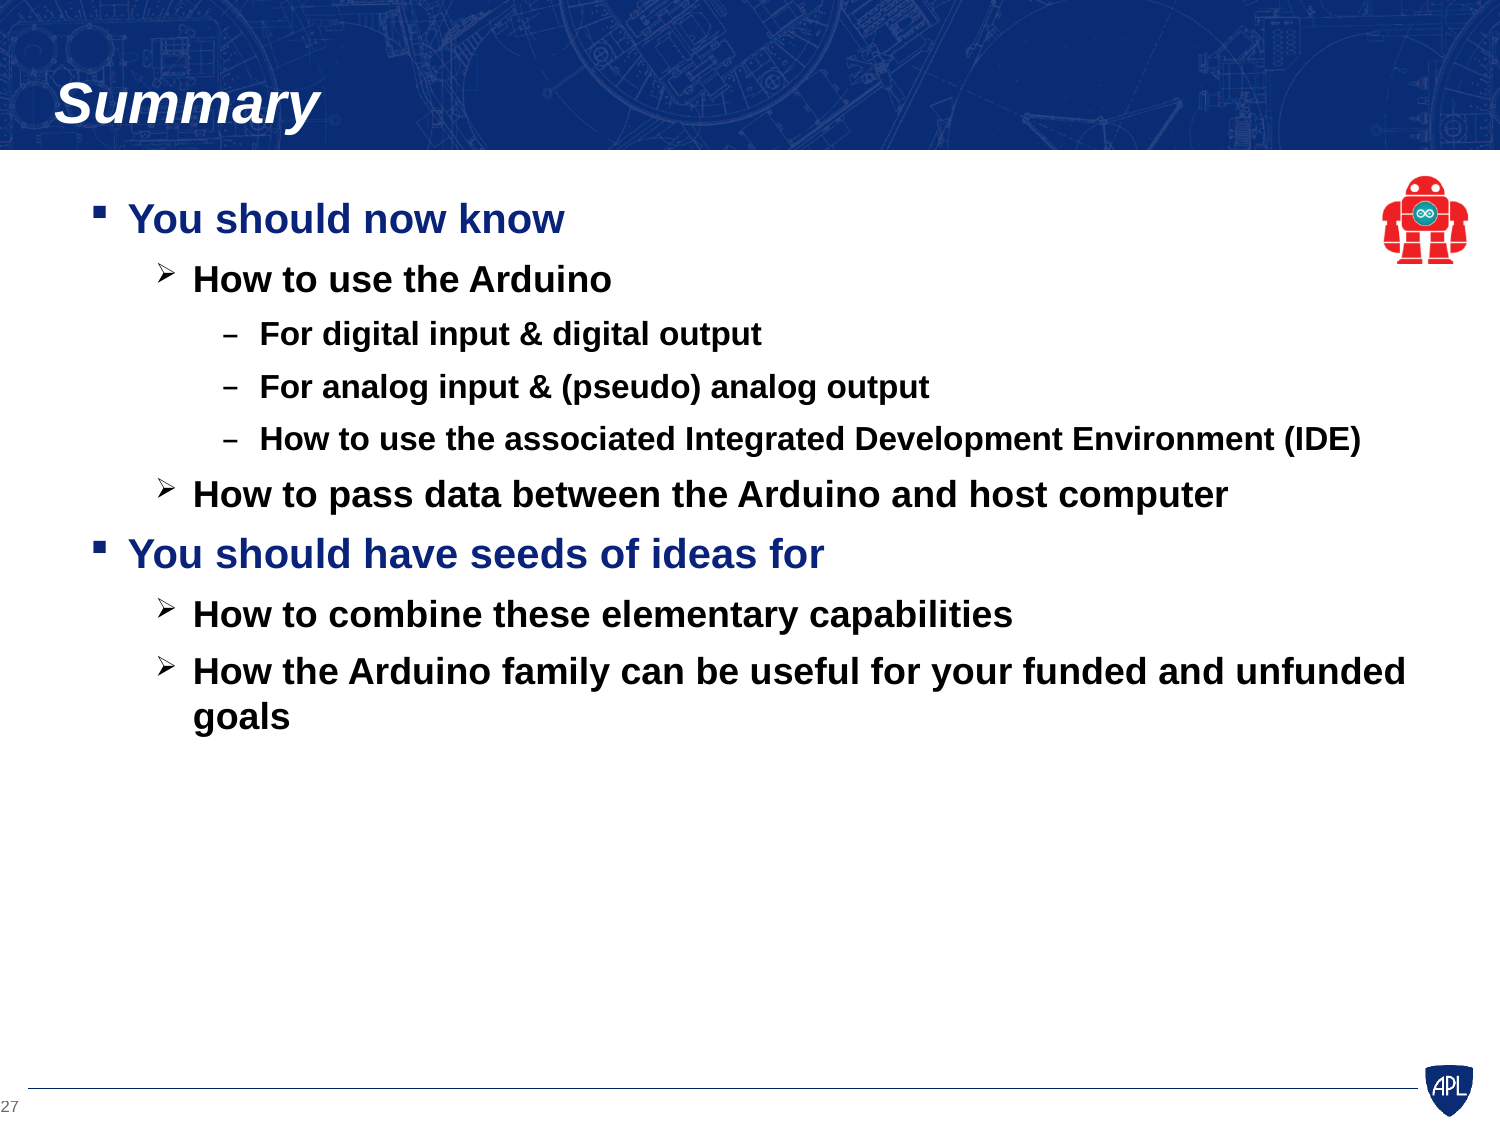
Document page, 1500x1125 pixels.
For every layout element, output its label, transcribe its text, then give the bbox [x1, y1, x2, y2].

title Summary [39, 11, 1478, 144]
picture [1419, 1059, 1479, 1121]
list You should now know How to use the Arduino For digital input & digital output For analog input & (pseudo) analog output How to use the associated Integrated Development Environment (IDE) How to pass data between the Arduino and host computer You should have seeds of ideas for How to combine these elementary capabilities How the Arduino family can be useful for your funded and unfunded goals [75, 184, 1425, 1048]
picture [0, 0, 1500, 150]
picture [1381, 174, 1469, 264]
